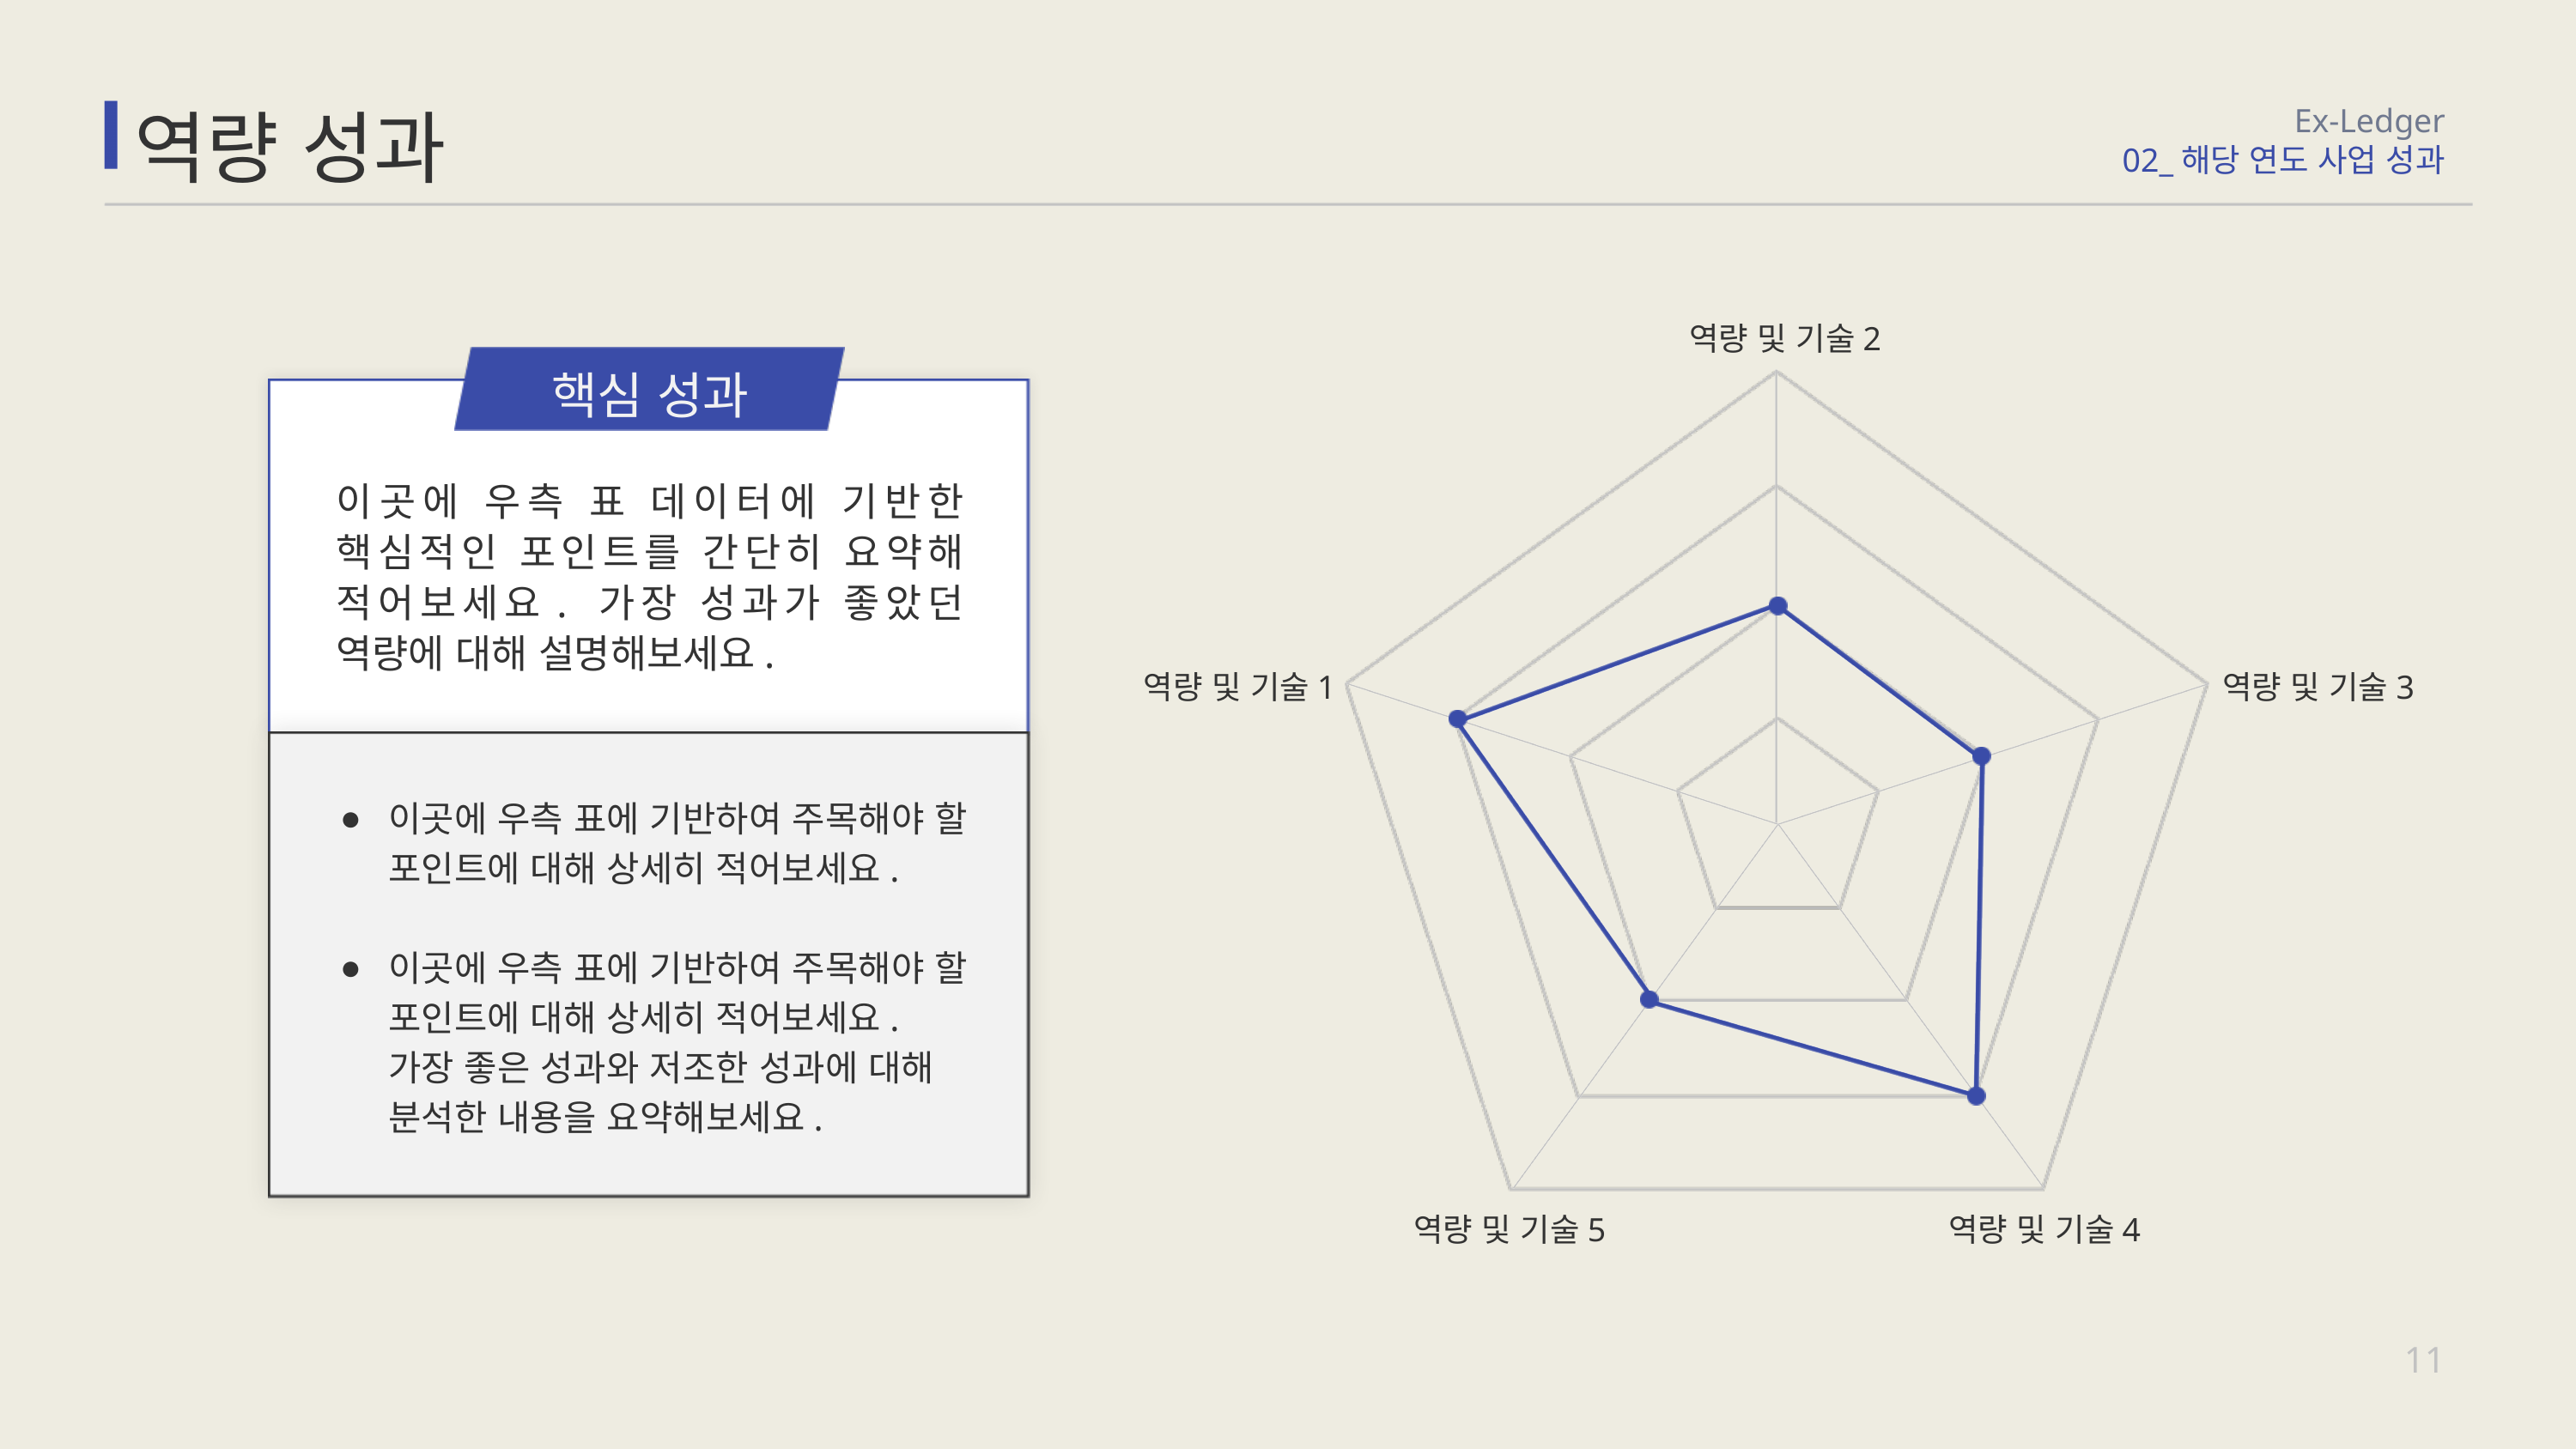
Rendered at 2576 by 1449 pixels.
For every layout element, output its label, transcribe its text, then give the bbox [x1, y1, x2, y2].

picture [103, 202, 2473, 206]
picture [76, 101, 145, 168]
picture [1336, 370, 2221, 1191]
text_box Ex-Ledger [1769, 91, 2445, 136]
text_box 역량 및 기술3 [2215, 658, 2437, 703]
text_box 11 [2348, 1326, 2445, 1378]
picture [268, 346, 1031, 1199]
text_box 역량 및 기술2 [1667, 309, 1904, 355]
text_box 02_해당 연도 사업 성과 [1985, 130, 2445, 176]
text_box 역량 및 기술1 [1121, 658, 1340, 703]
text_box 역량 및 기술5 [1391, 1199, 1628, 1245]
text_box 역량 성과 [134, 75, 734, 186]
text_box 역량 및 기술4 [1926, 1199, 2163, 1245]
